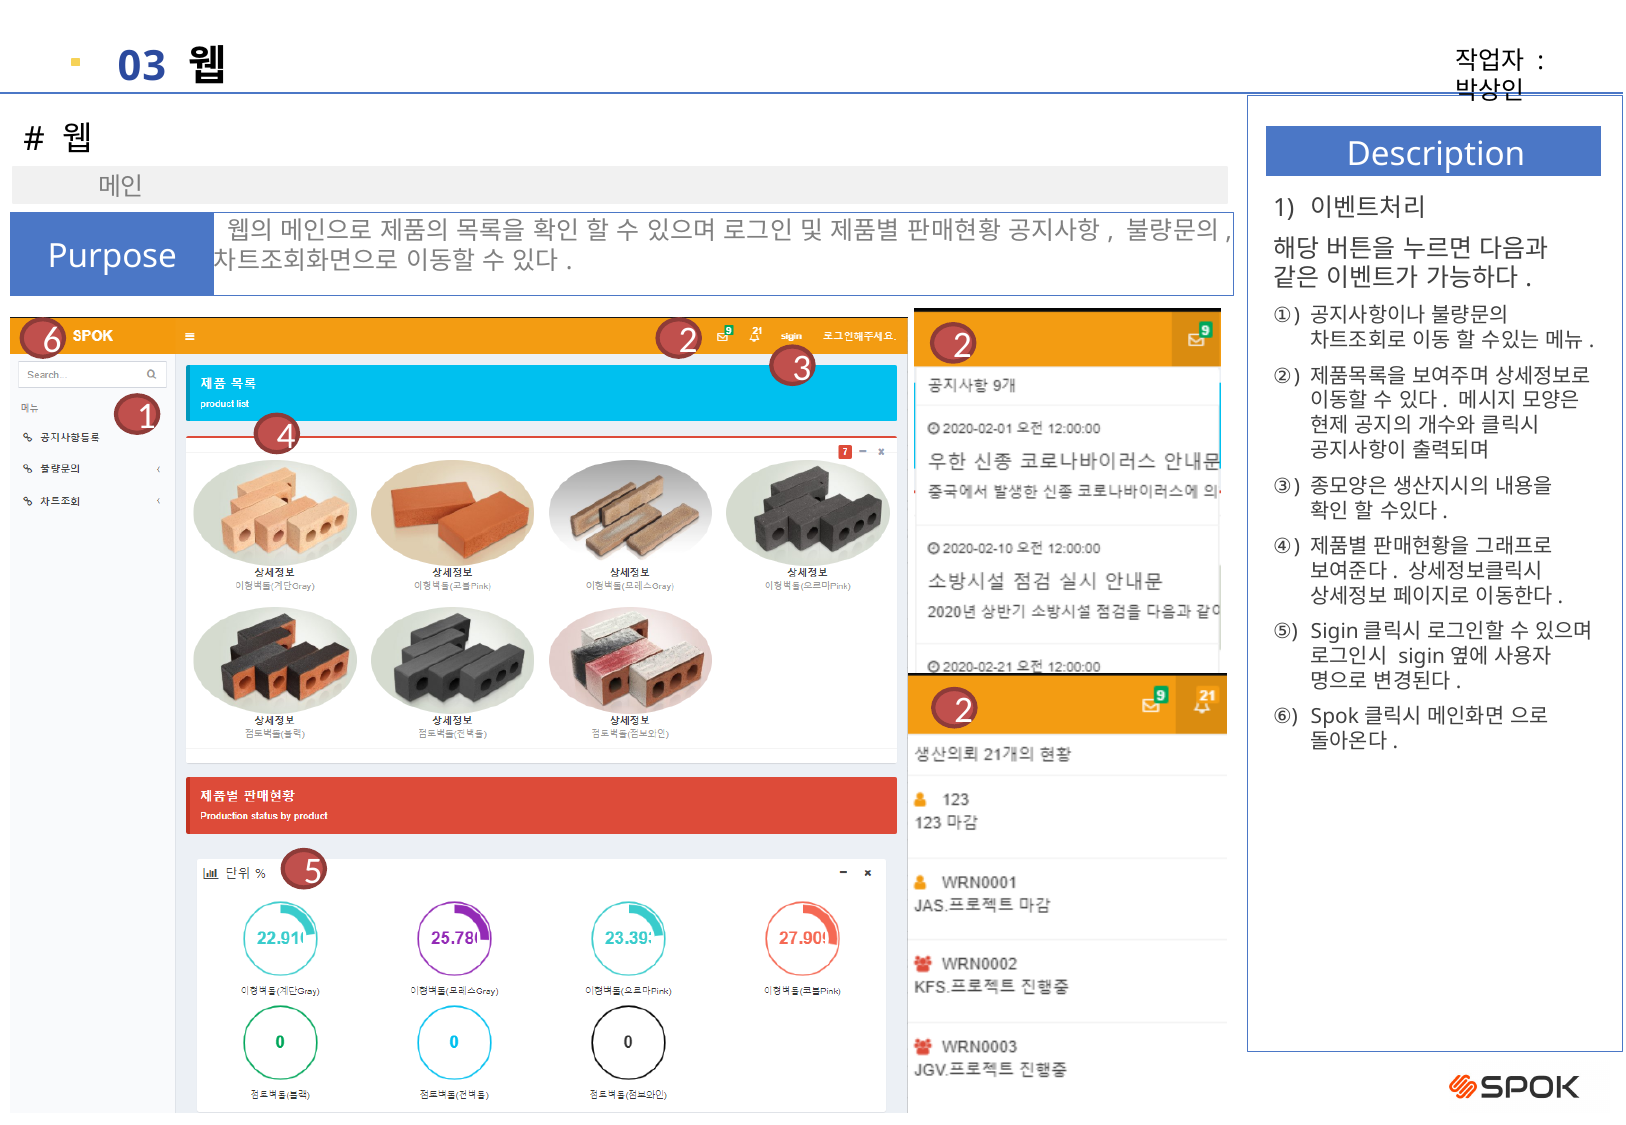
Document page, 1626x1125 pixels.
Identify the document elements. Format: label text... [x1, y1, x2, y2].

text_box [0, 92, 1623, 1052]
picture [10, 308, 1227, 1113]
text_box 작업자 : 박상인 [1440, 37, 1625, 94]
picture [1449, 1060, 1610, 1114]
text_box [71, 36, 451, 90]
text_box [11, 166, 1229, 205]
